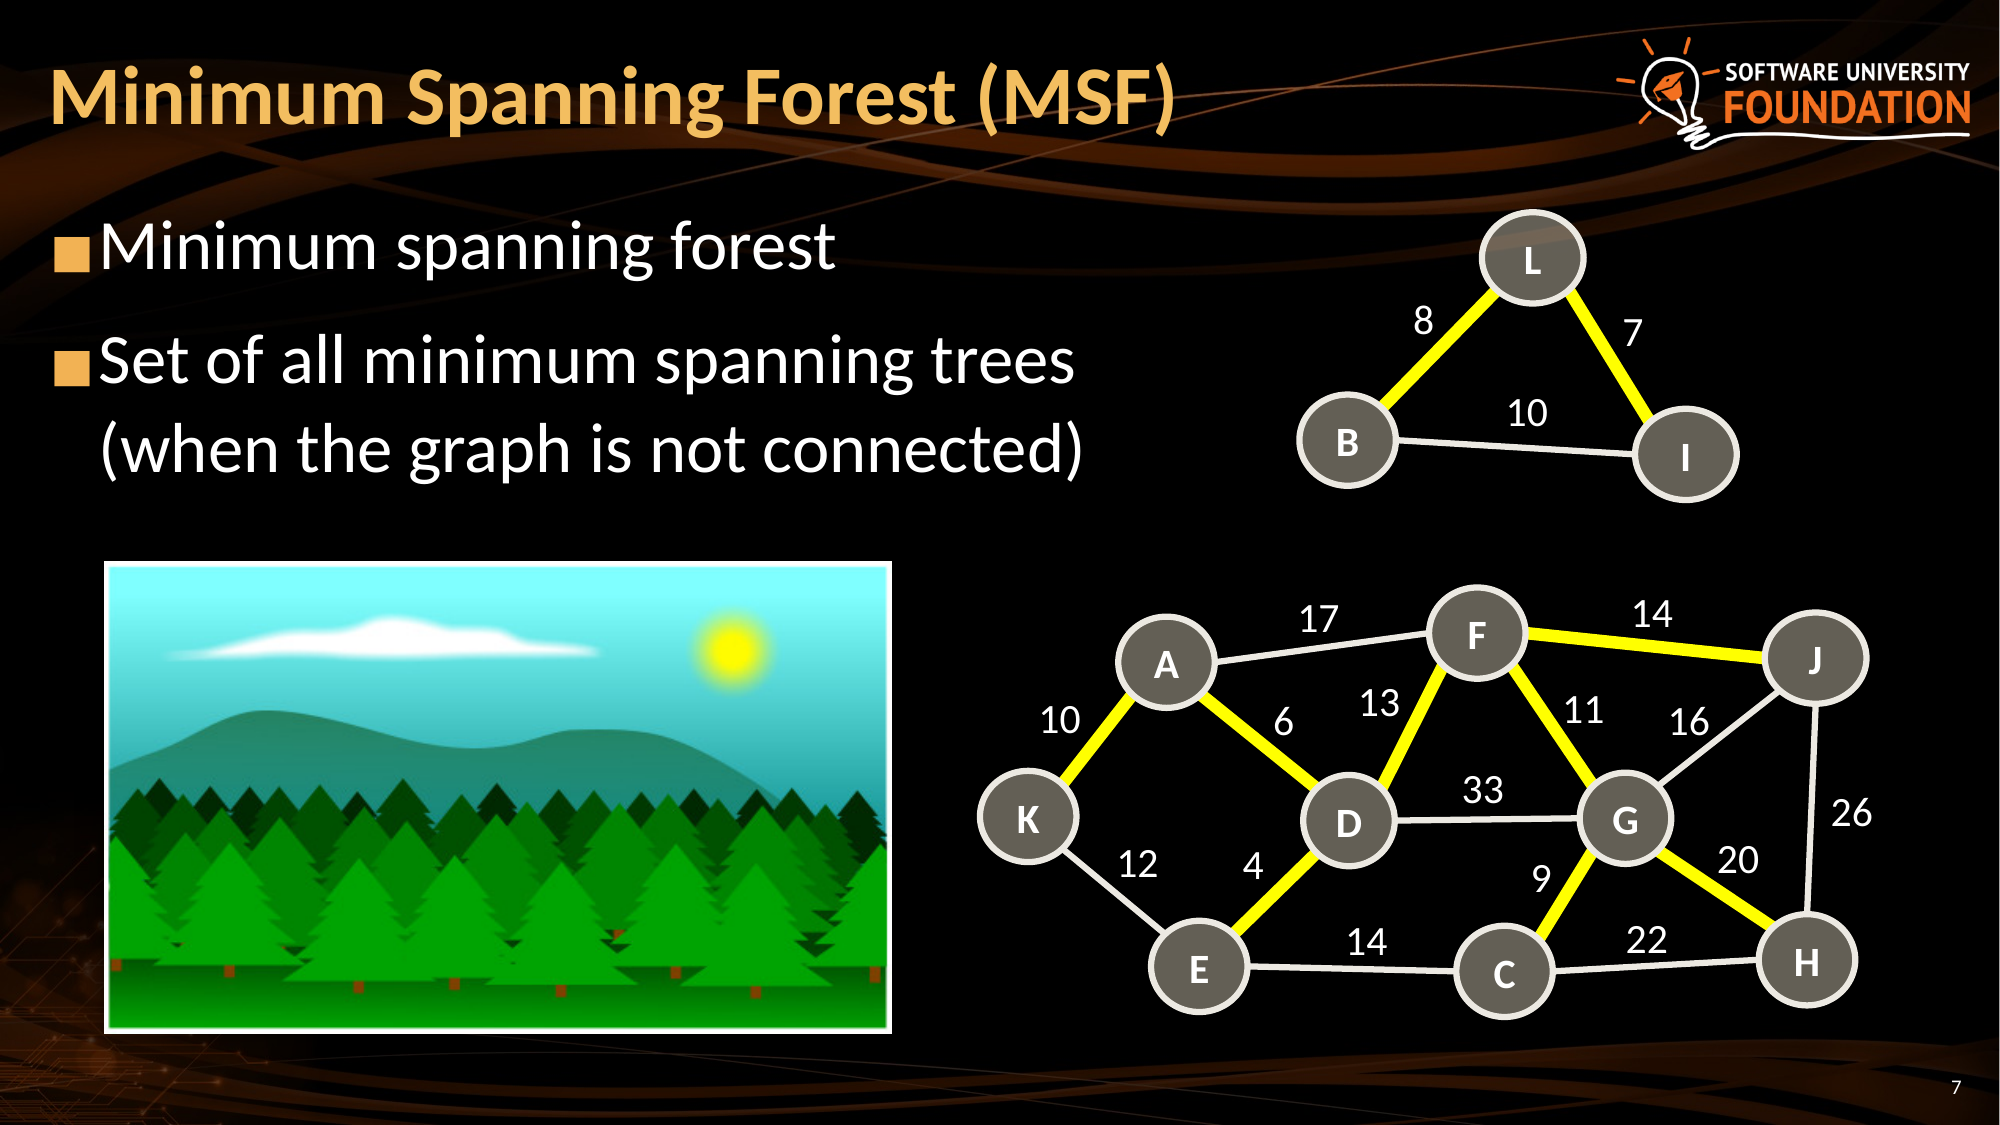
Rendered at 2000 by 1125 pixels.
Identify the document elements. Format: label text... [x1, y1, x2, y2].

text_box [979, 211, 1889, 1018]
picture [0, 0, 2000, 1125]
table_cell 10 [85, 543, 908, 1050]
list Minimum spanning forest Set of all minimum spanning trees (when the graph is not connected) [31, 188, 1968, 1103]
title Minimum Spanning Forest (MSF) [30, 6, 1602, 189]
